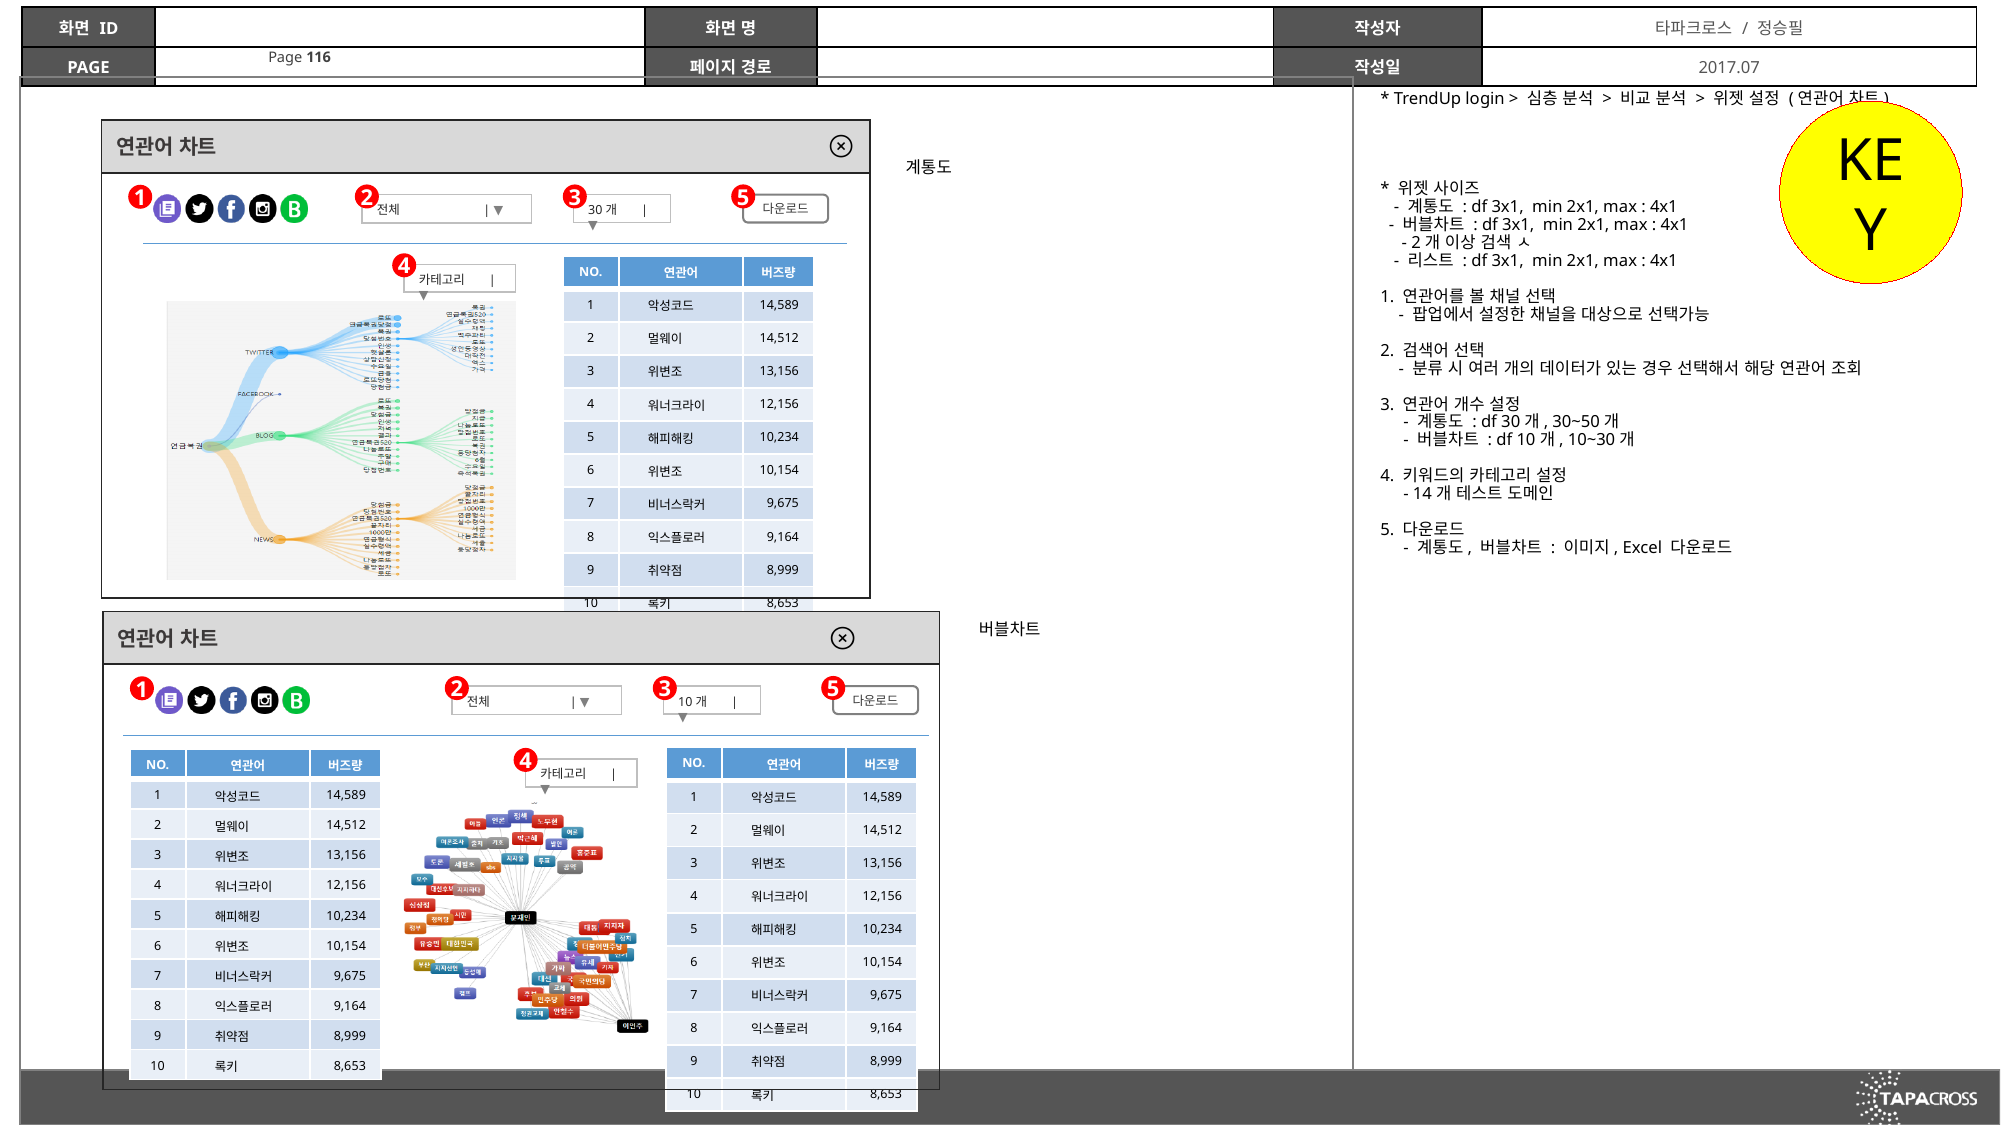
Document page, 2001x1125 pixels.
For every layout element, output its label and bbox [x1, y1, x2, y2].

text_box [963, 611, 1056, 647]
table_cell [723, 1090, 845, 1110]
table_cell [744, 599, 813, 611]
picture [154, 686, 310, 715]
table_cell [620, 599, 742, 611]
text_box [101, 119, 871, 598]
text_box [890, 148, 967, 184]
list [1365, 82, 1977, 1053]
picture [399, 802, 652, 1047]
picture [153, 194, 308, 223]
table_cell [667, 1090, 721, 1110]
text_box [1779, 101, 1963, 284]
text_box [103, 611, 940, 1090]
picture [1855, 1064, 1977, 1125]
table_cell [847, 1090, 916, 1110]
table_cell [564, 599, 618, 611]
